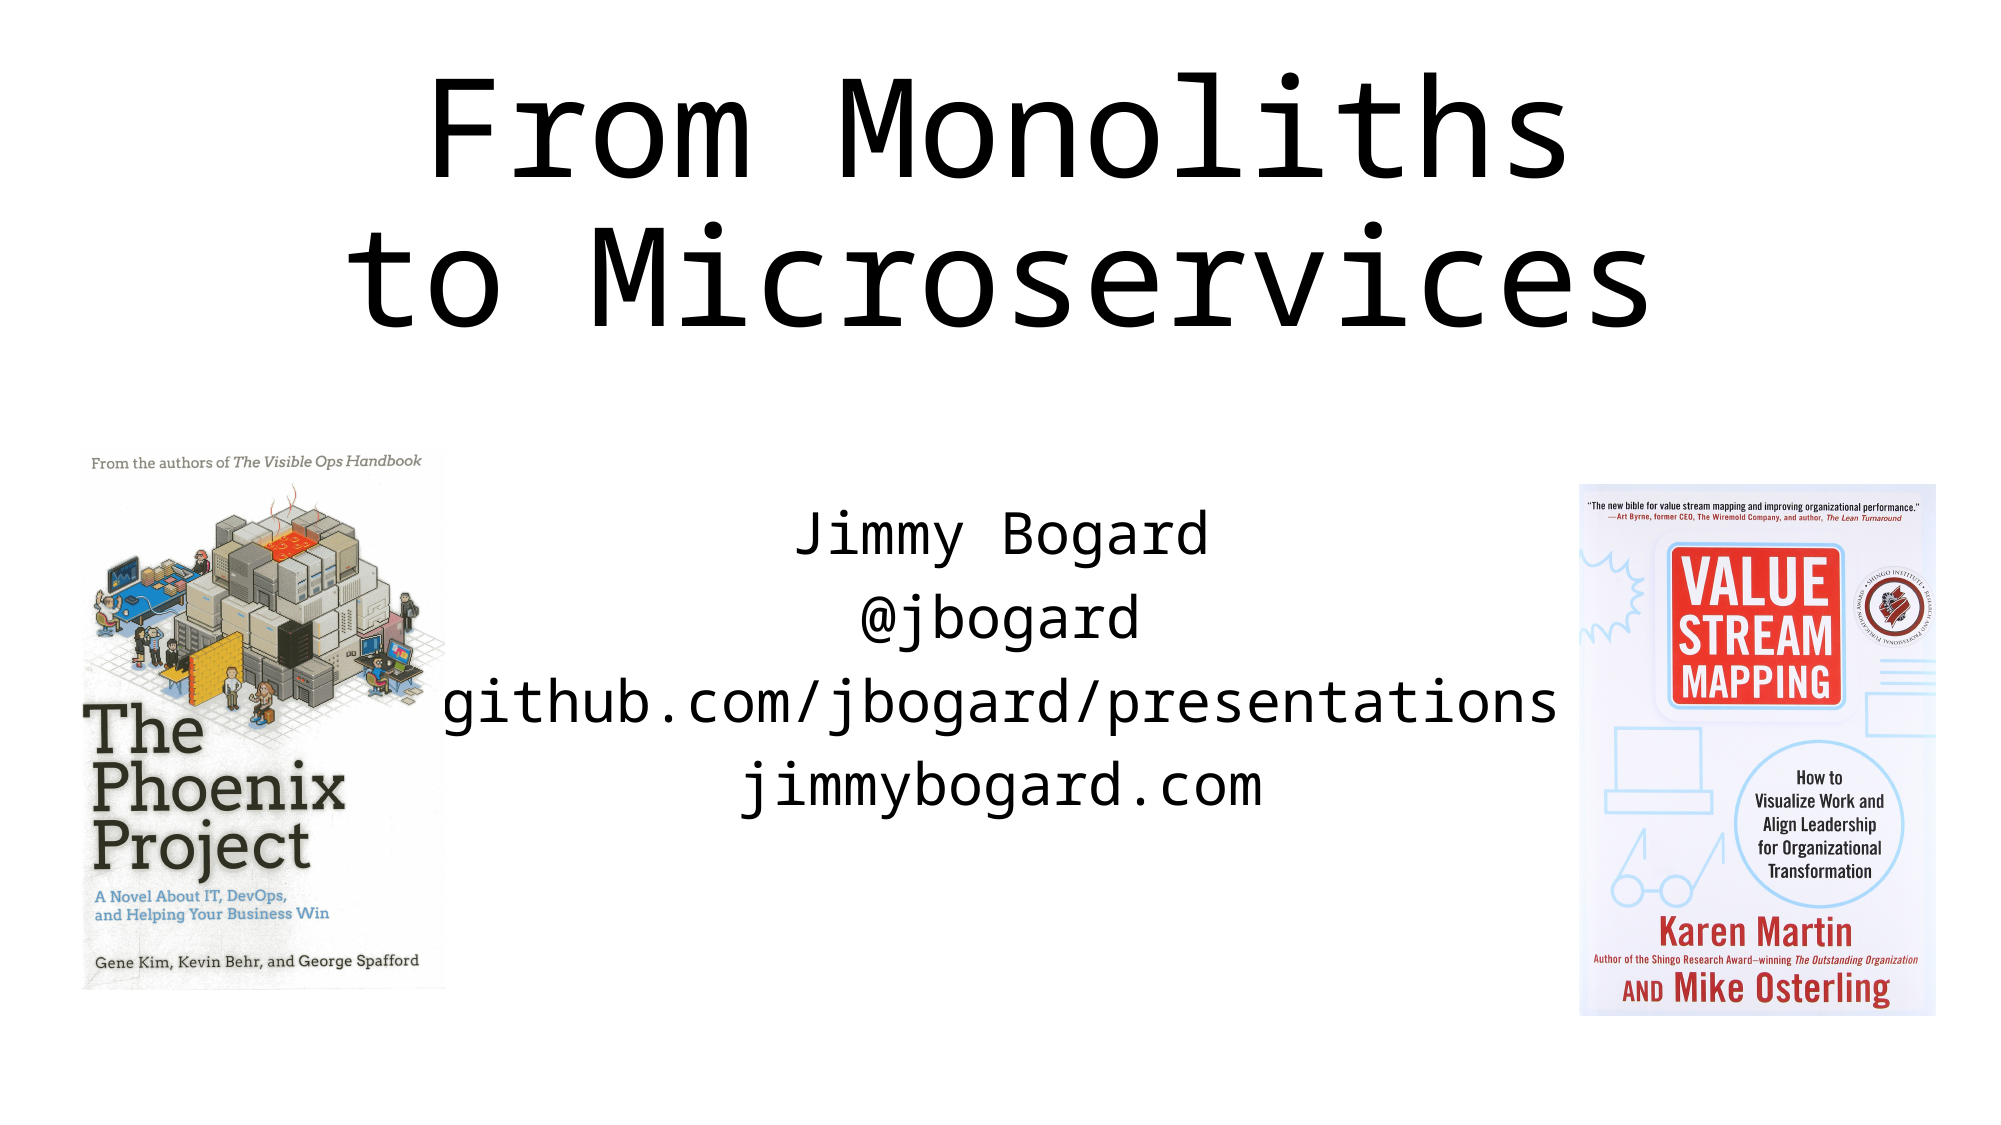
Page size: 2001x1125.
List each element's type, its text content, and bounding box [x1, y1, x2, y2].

picture [81, 448, 445, 990]
title From Monoliths to Microservices [288, 11, 1715, 404]
picture [1579, 484, 1936, 1016]
subtitle Jimmy Bogard @jbogard github.com/jbogard/presentations jimmybogard.com [445, 497, 1579, 970]
